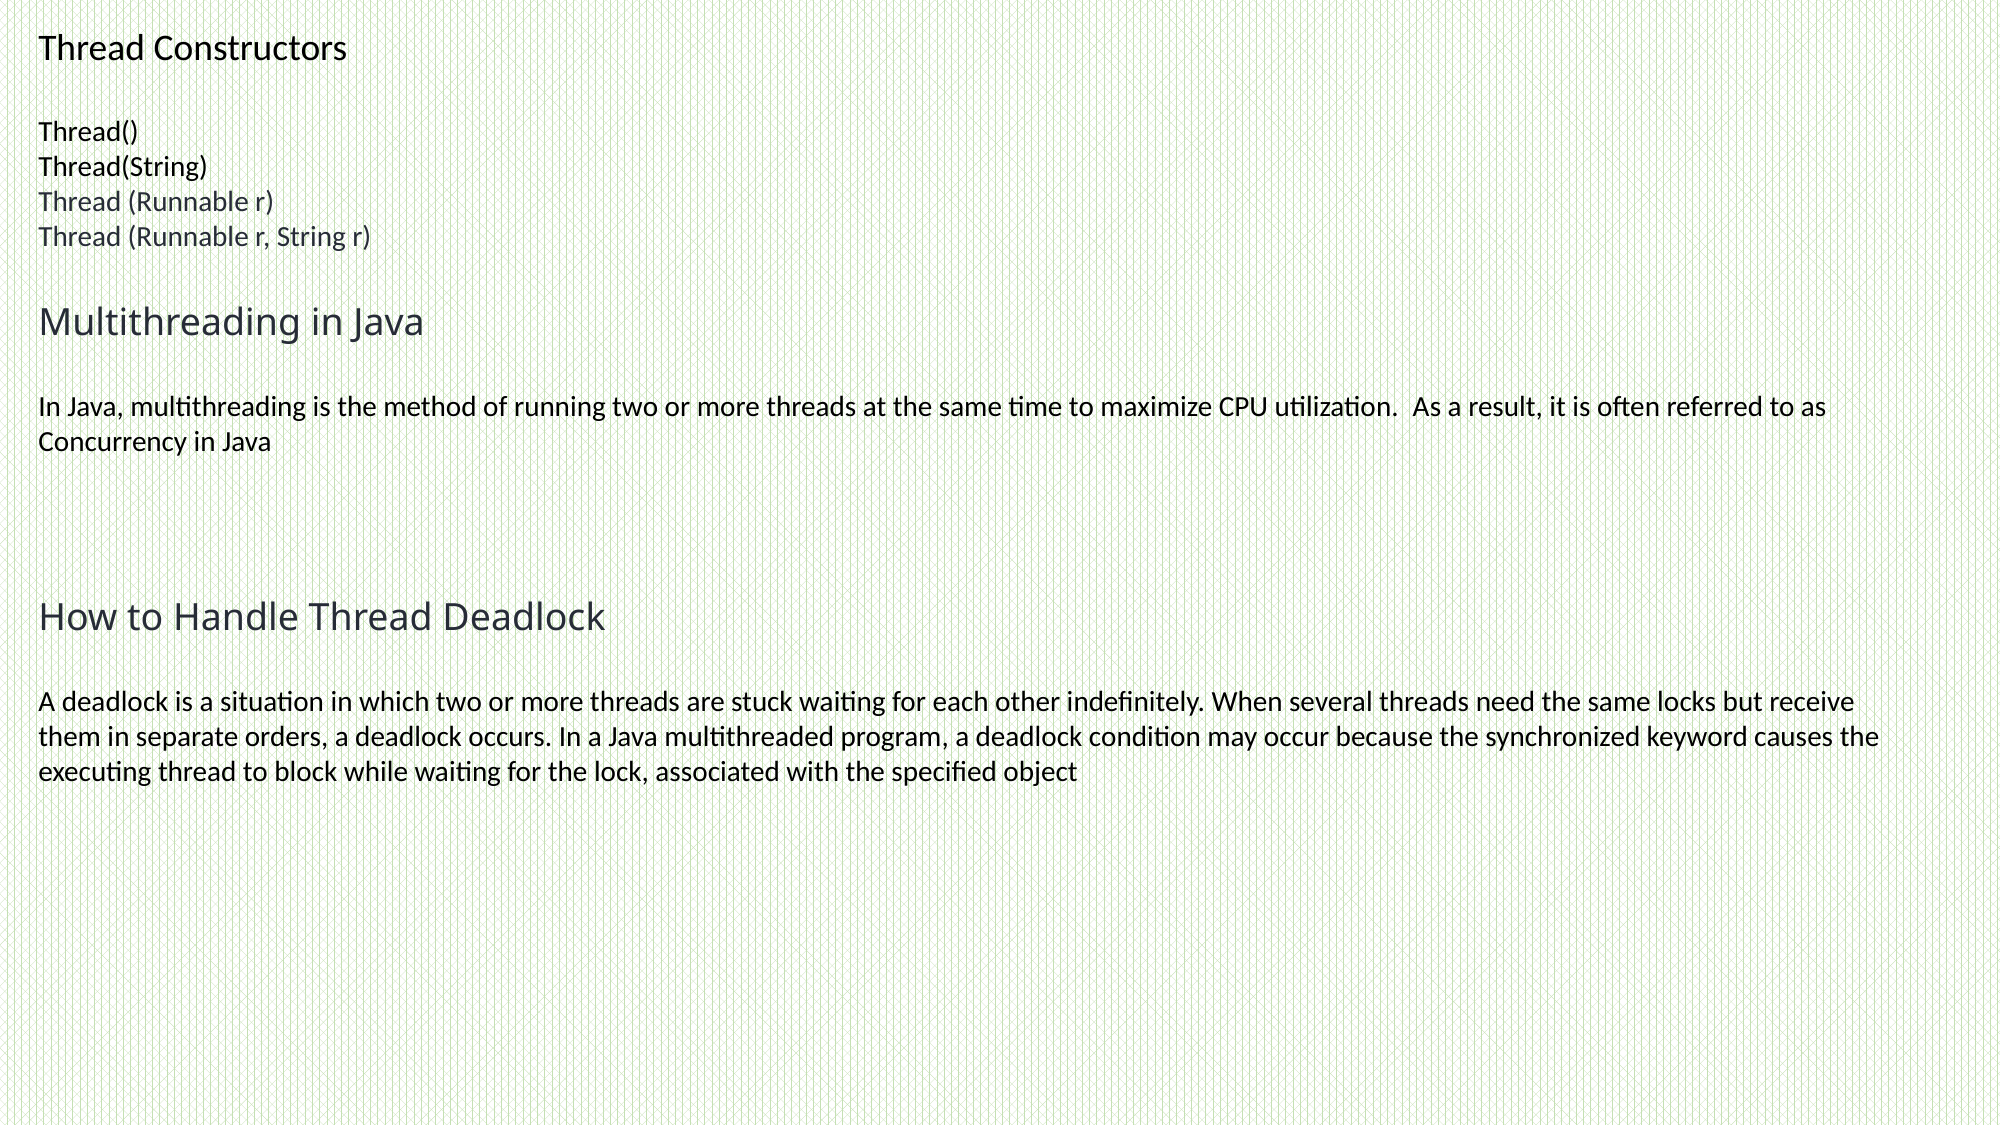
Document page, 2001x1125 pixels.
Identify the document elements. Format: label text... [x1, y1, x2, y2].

text_box Thread Constructors Thread() Thread(String) Thread (Runnable r) Thread (Runnable r, String r) Multithreading in Java In Java, multithreading is the method of running two or more threads at the same time to maximize CPU utilization. As a result, it is often referred to as Concurrency in Java How to Handle Thread Deadlock A deadlock is a situation in which two or more threads are stuck waiting for each other indefinitely. When several threads need the same locks but receive them in separate orders, a deadlock occurs. In a Java multithreaded program, a deadlock condition may occur because the synchronized keyword causes the executing thread to block while waiting for the lock, associated with the specified object [23, 15, 1914, 840]
